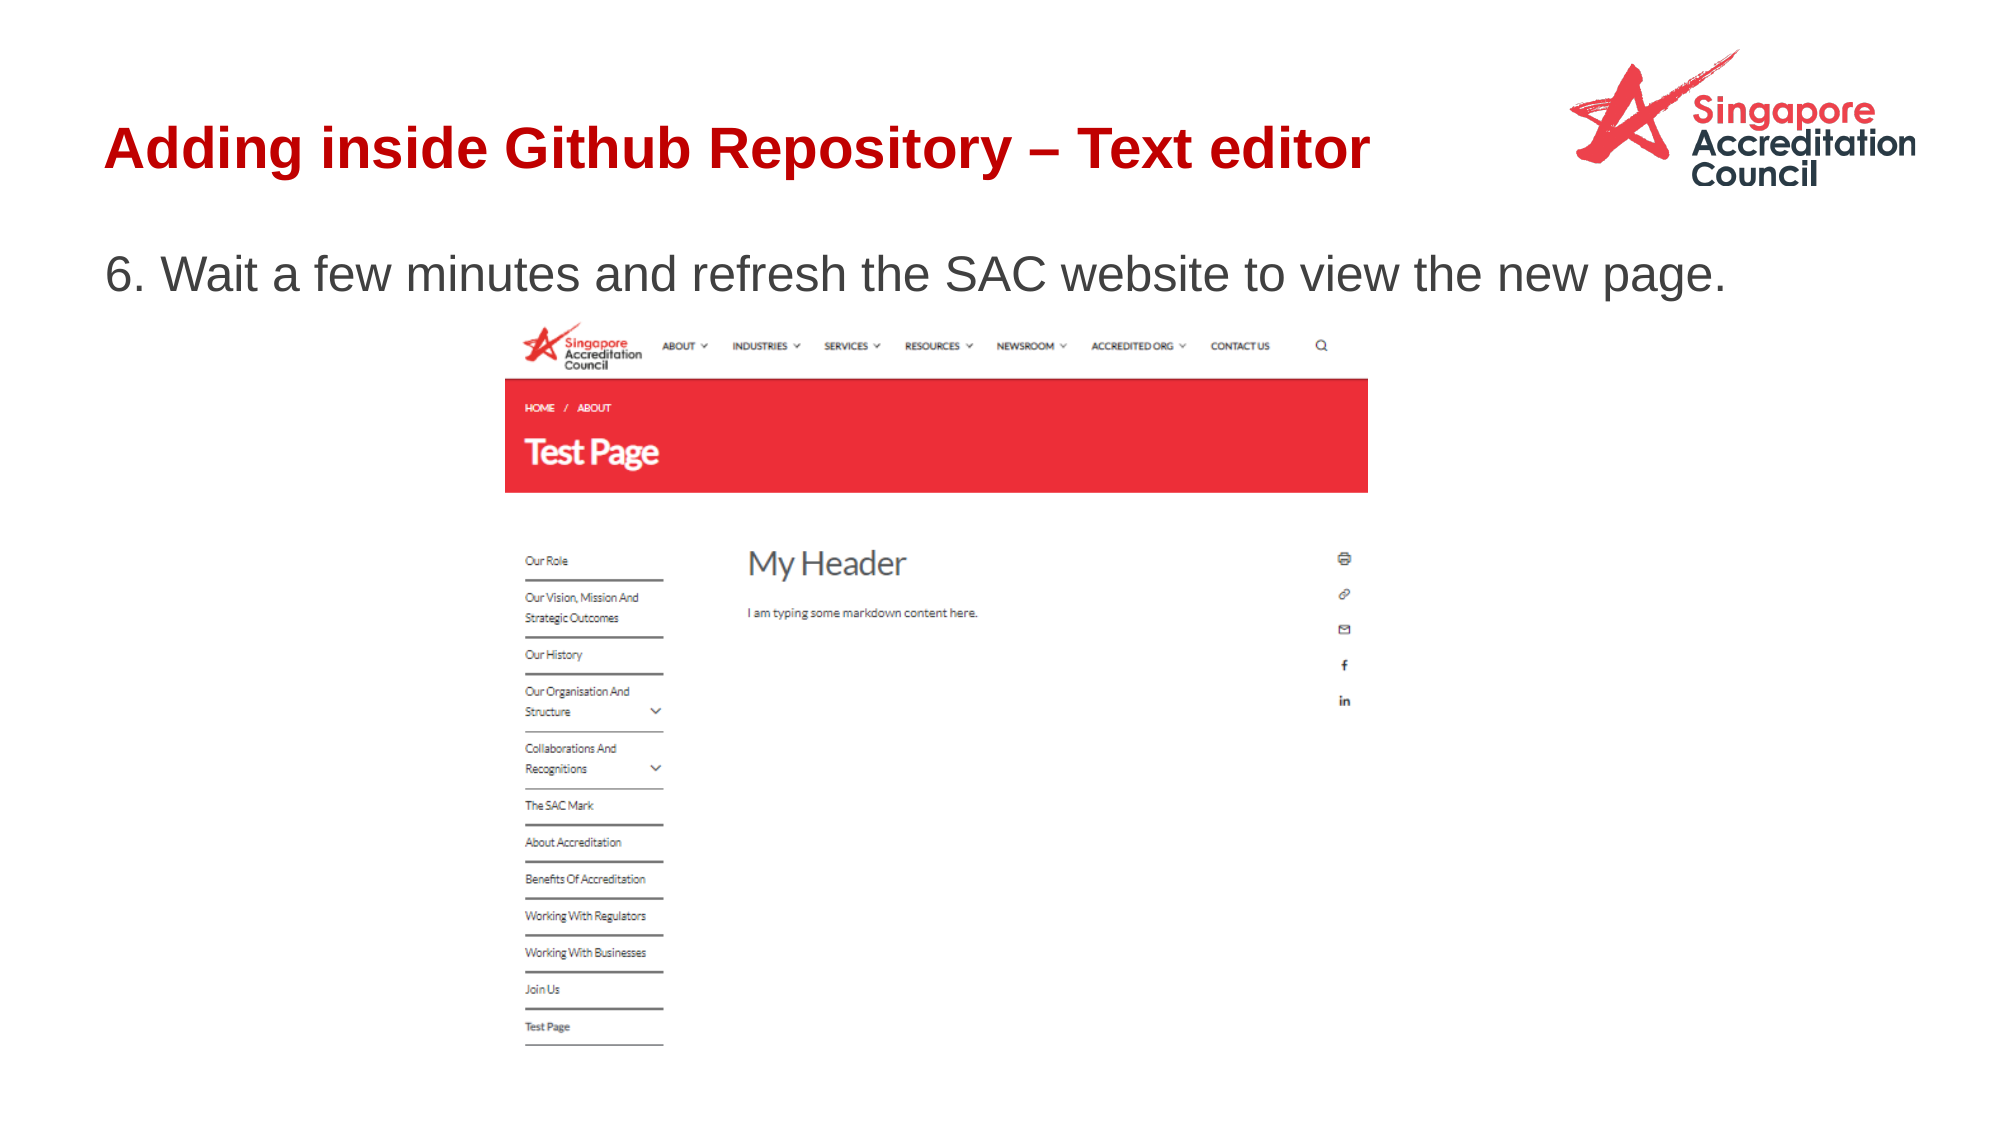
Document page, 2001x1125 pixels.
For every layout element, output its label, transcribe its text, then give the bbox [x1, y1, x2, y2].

list 6. Wait a few minutes and refresh the SAC website to view the new page. [89, 240, 1868, 319]
picture [505, 318, 1368, 1075]
title Adding inside Github Repository – Text editor [88, 58, 1559, 241]
